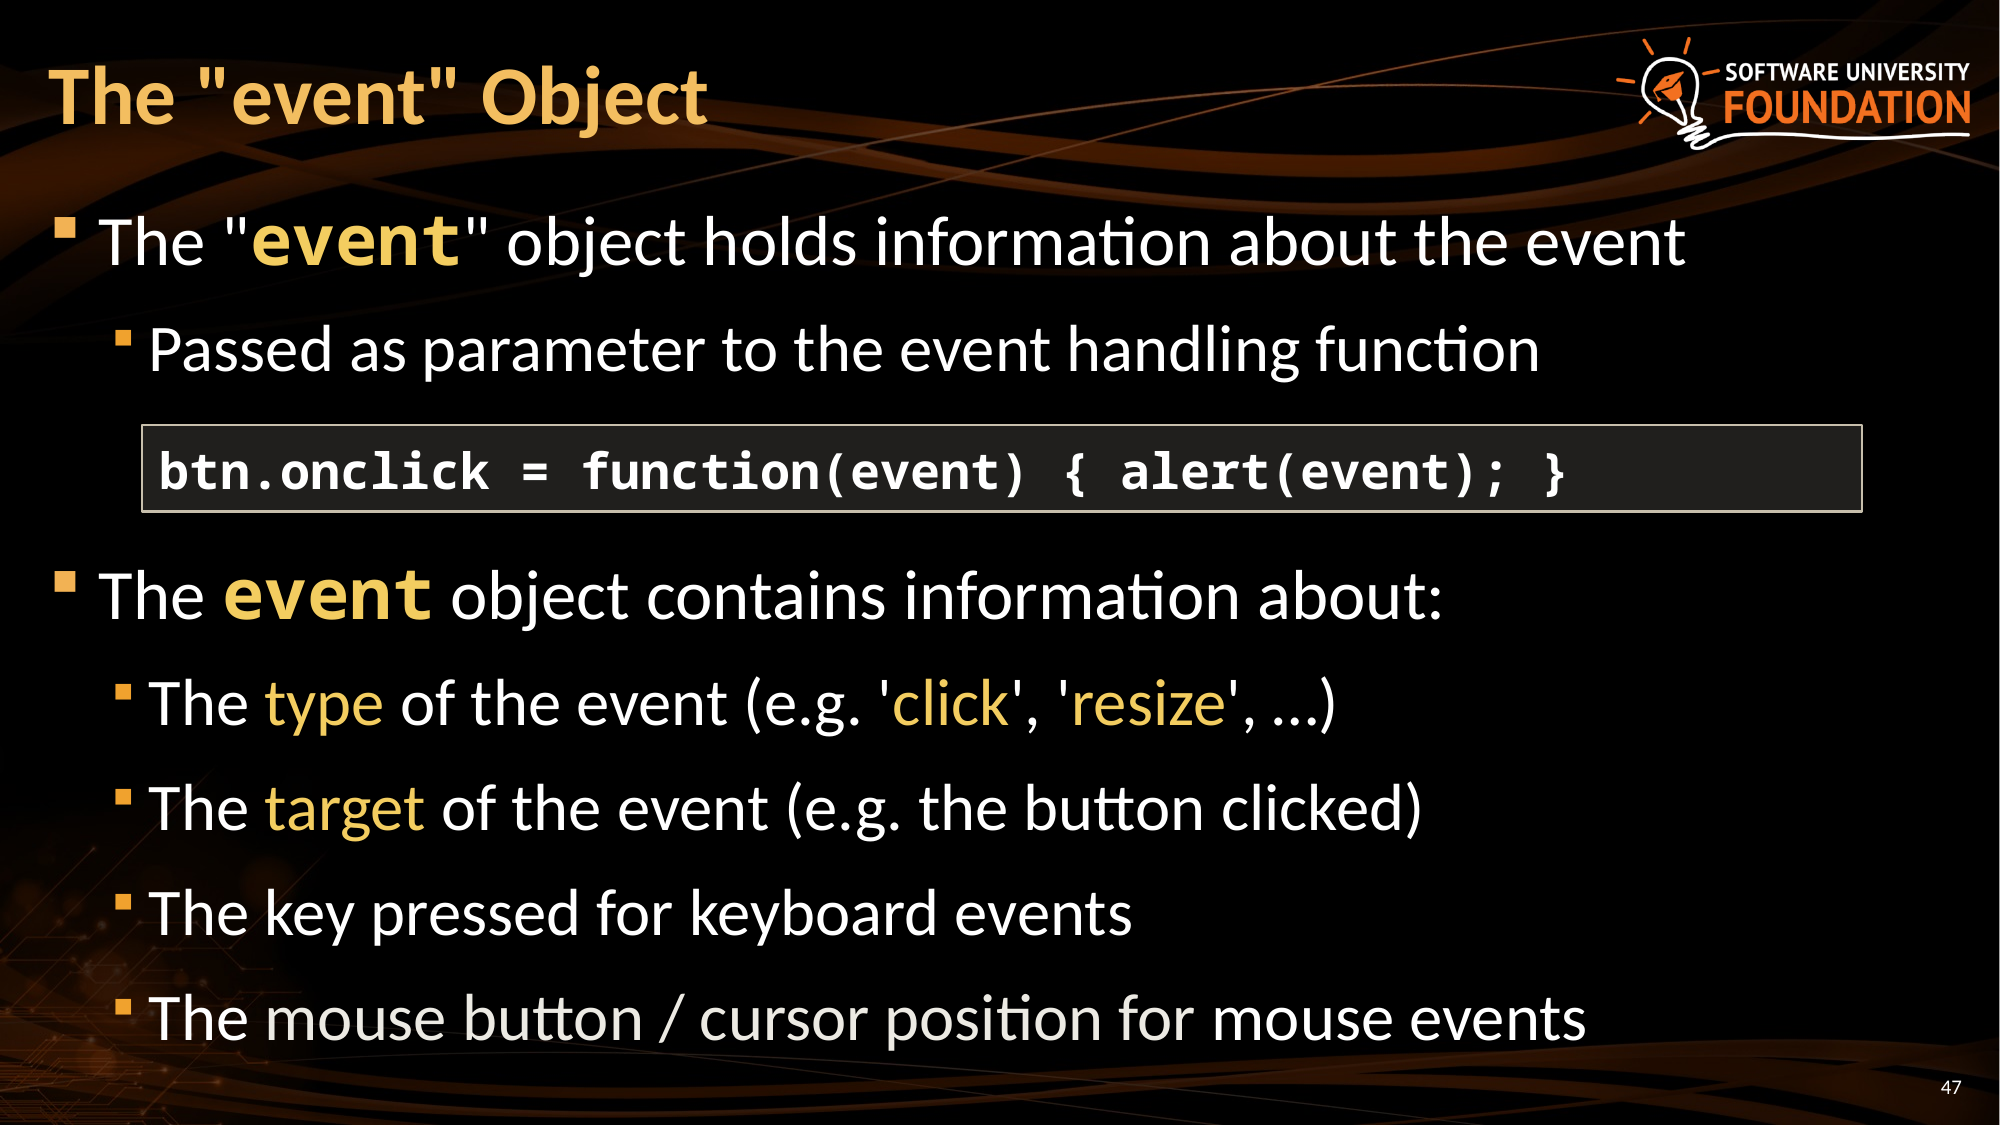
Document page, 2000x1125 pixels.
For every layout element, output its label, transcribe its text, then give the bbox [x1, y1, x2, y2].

title The "event" Object [30, 6, 1602, 189]
list The "event" object holds information about the event Passed as parameter to the event handling function The event object contains information about: The type of the event (e.g. 'click', 'resize', …) The target of the event (e.g. the button clicked) The key pressed for keyboard events The mouse button / cursor position for mouse events [31, 188, 1968, 1103]
picture [0, 0, 2000, 1125]
text_box btn.onclick = function(event) { alert(event); } [142, 424, 1863, 512]
